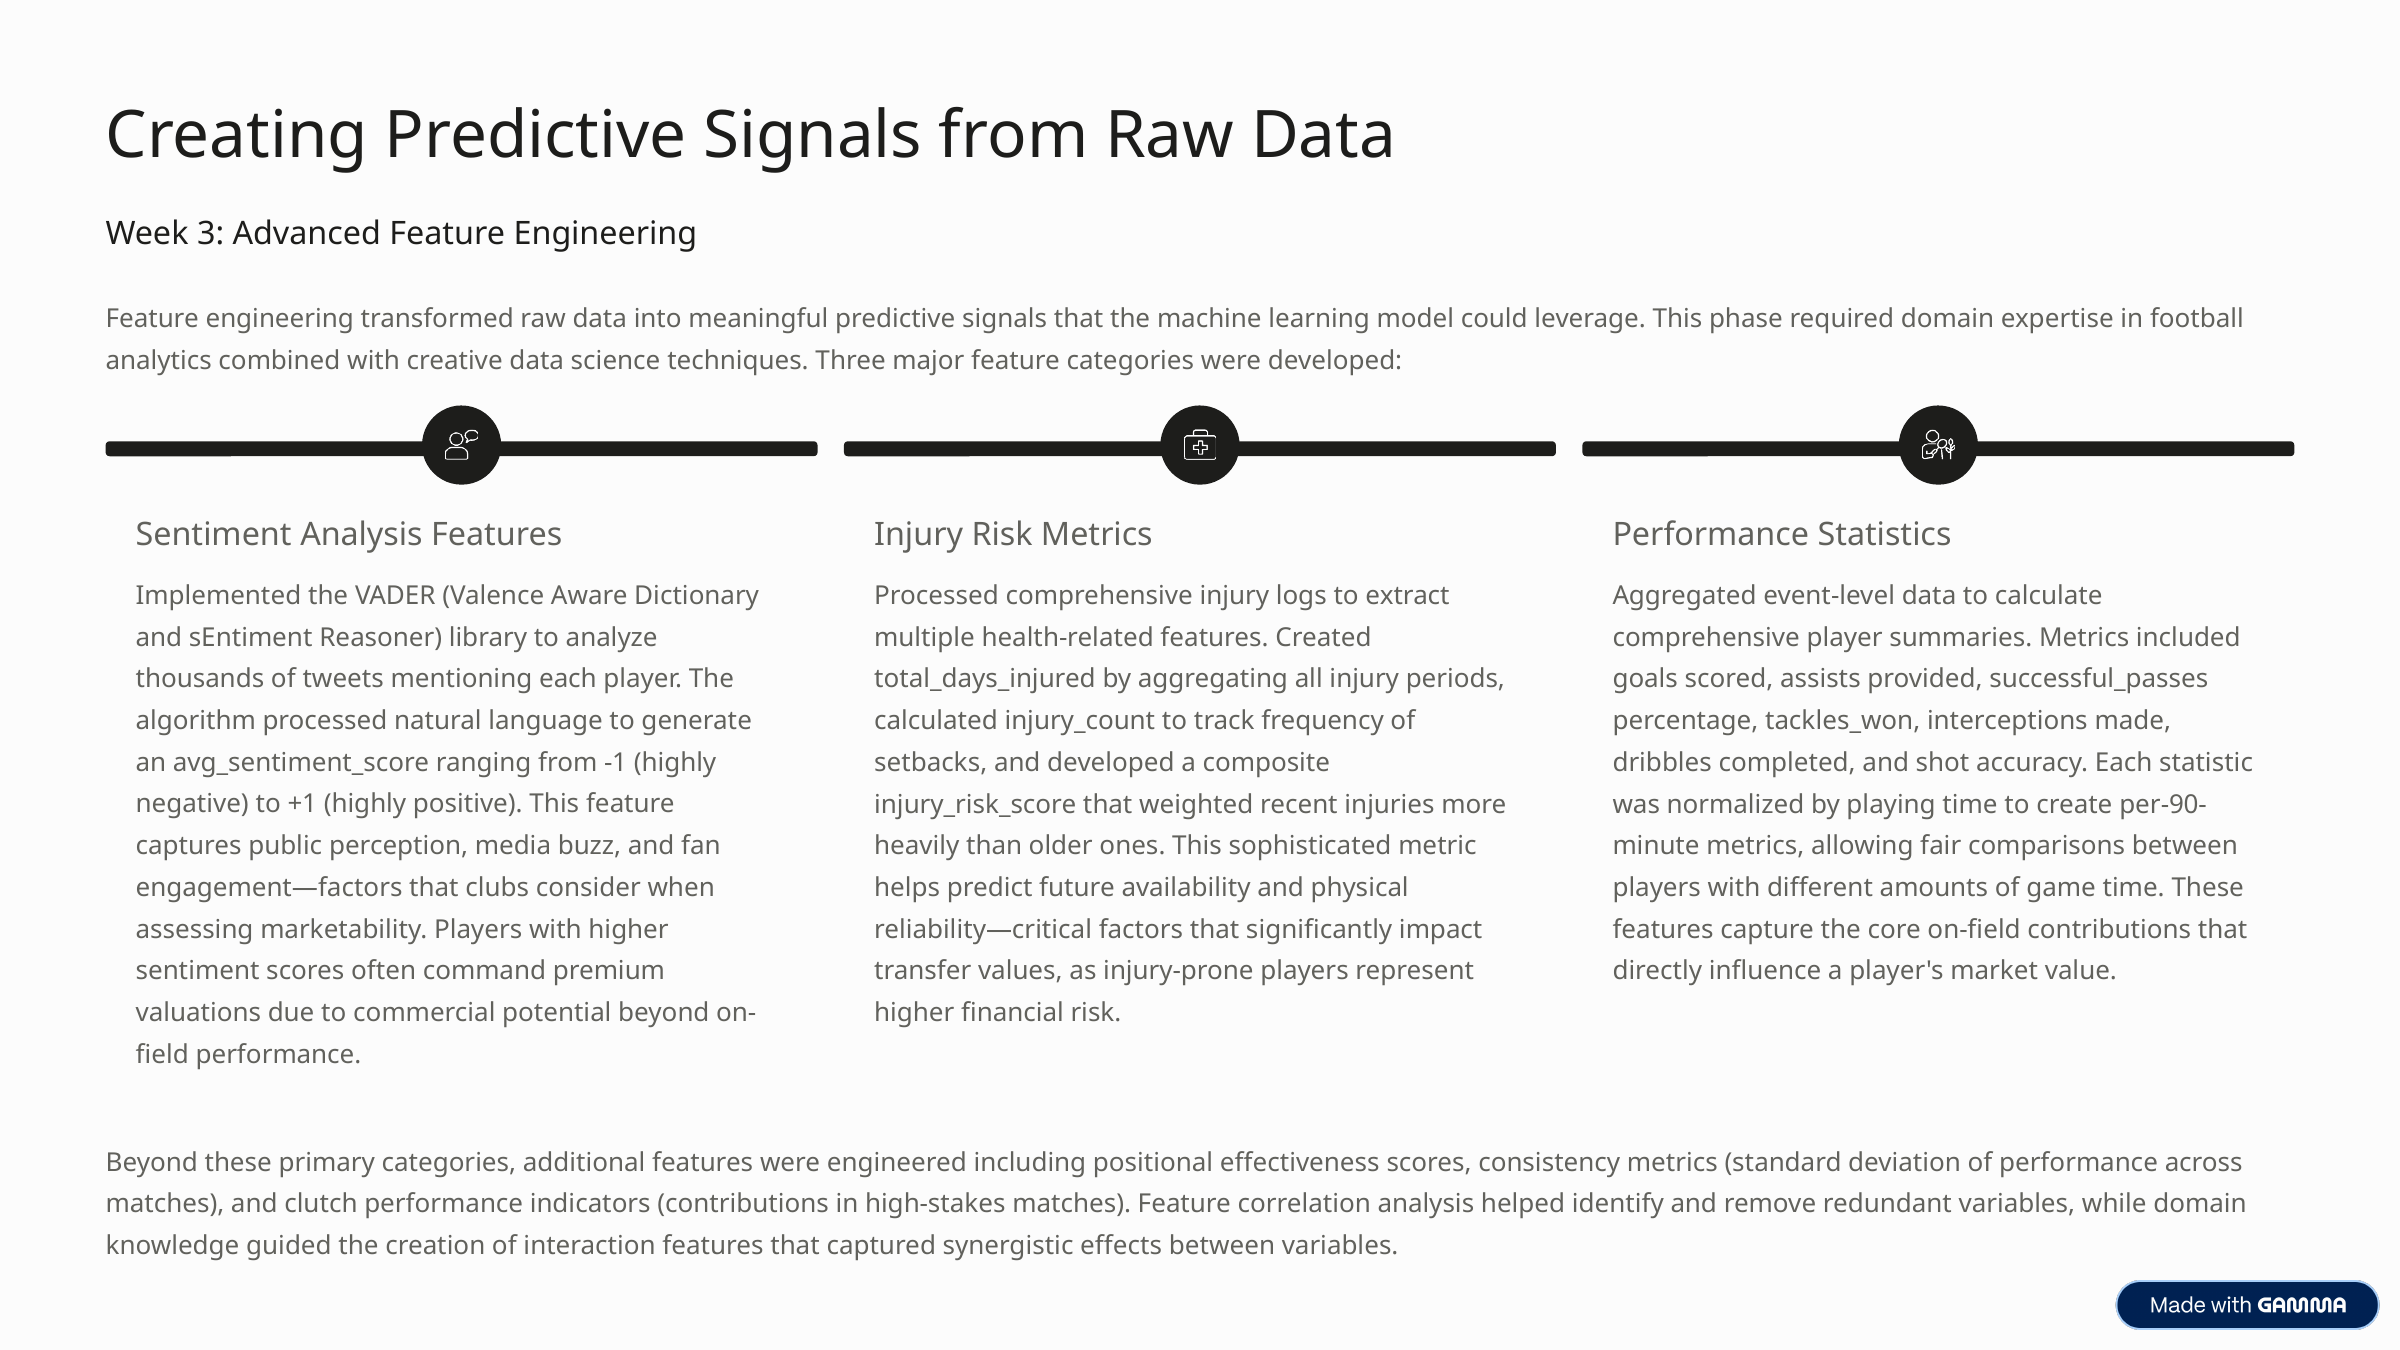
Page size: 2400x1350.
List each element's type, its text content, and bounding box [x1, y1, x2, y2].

text_box Implemented the VADER (Valence Aware Dictionary and sEntiment Reasoner) library to analyze thousands of tweets mentioning each player. The algorithm processed natural language to generate an avg_sentiment_score ranging from -1 (highly negative) to +1 (highly positive). This feature captures public perception, media buzz, and fan engagement—factors that clubs consider when assessing marketability. Players with higher sentiment scores often command premium valuations due to commercial potential beyond on-field performance. [135, 568, 788, 1075]
text_box [843, 456, 1556, 1106]
text_box [105, 456, 818, 1106]
text_box [1898, 405, 1978, 485]
picture [445, 425, 478, 465]
picture [2106, 1271, 2389, 1339]
text_box Processed comprehensive injury logs to extract multiple health-related features. Created total_days_injured by aggregating all injury periods, calculated injury_count to track frequency of setbacks, and developed a composite injury_risk_score that weighted recent injuries more heavily than older ones. This sophisticated metric helps predict future availability and physical reliability—critical factors that significantly impact transfer values, as injury-prone players represent higher financial risk. [874, 568, 1526, 1033]
picture [1184, 425, 1216, 465]
text_box Beyond these primary categories, additional features were engineered including positional effectiveness scores, consistency metrics (standard deviation of performance across matches), and clutch performance indicators (contributions in high-stakes matches). Feature correlation analysis helped identify and remove redundant variables, while domain knowledge guided the creation of interaction features that captured synergistic effects between variables. [105, 1134, 2295, 1262]
text_box Aggregated event-level data to calculate comprehensive player summaries. Metrics included goals scored, assists provided, successful_passes percentage, tackles_won, interceptions made, dribbles completed, and shot accuracy. Each statistic was normalized by playing time to create per-90-minute metrics, allowing fair comparisons between players with different amounts of game time. These features capture the core on-field contributions that directly influence a player's market value. [1612, 568, 2265, 1033]
text_box [843, 441, 1161, 457]
text_box [1582, 441, 1900, 457]
text_box [105, 441, 423, 457]
text_box [1582, 456, 2295, 1106]
text_box Sentiment Analysis Features [135, 511, 615, 553]
text_box Injury Risk Metrics [874, 511, 1205, 553]
picture [1922, 425, 1955, 465]
text_box [1238, 441, 1556, 457]
text_box [422, 405, 502, 485]
text_box Feature engineering transformed raw data into meaningful predictive signals that the machine learning model could leverage. This phase required domain expertise in football analytics combined with creative data science techniques. Three major feature categories were developed: [105, 291, 2295, 376]
text_box Creating Predictive Signals from Raw Data [105, 88, 1517, 171]
text_box [1977, 441, 2295, 457]
text_box [1160, 405, 1240, 485]
text_box Week 3: Advanced Feature Engineering [105, 210, 758, 252]
text_box Performance Statistics [1612, 511, 1997, 553]
text_box [500, 441, 818, 457]
